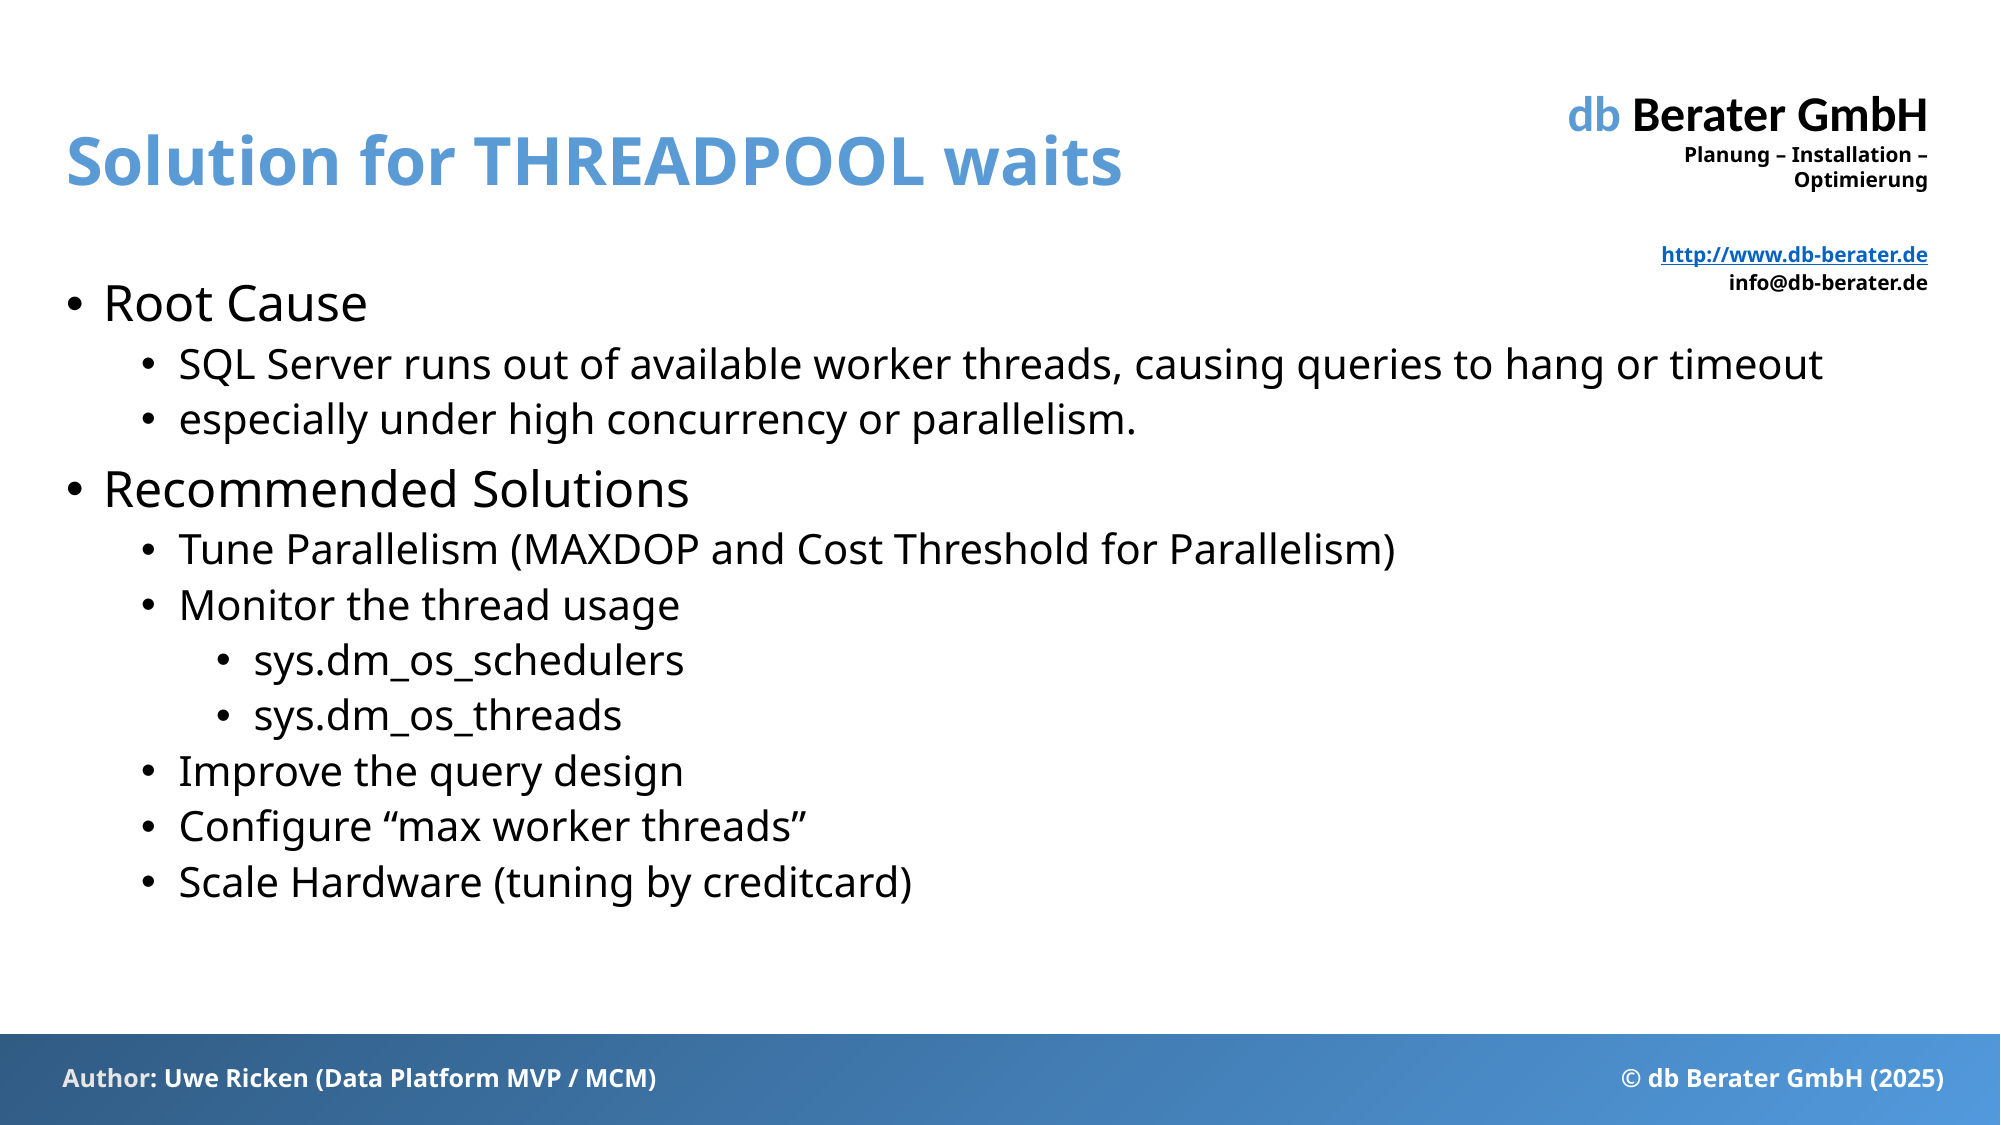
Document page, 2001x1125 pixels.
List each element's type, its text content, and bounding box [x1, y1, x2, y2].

list Root Cause SQL Server runs out of available worker threads, causing queries to hang or timeout especially under high concurrency or parallelism. Recommended Solutions Tune Parallelism (MAXDOP and Cost Threshold for Parallelism) Monitor the thread usage sys.dm_os_schedulers sys.dm_os_threads Improve the query design Configure “max worker threads” Scale Hardware (tuning by creditcard) [54, 273, 1945, 1024]
title Solution for THREADPOOL waits [54, 72, 1538, 256]
